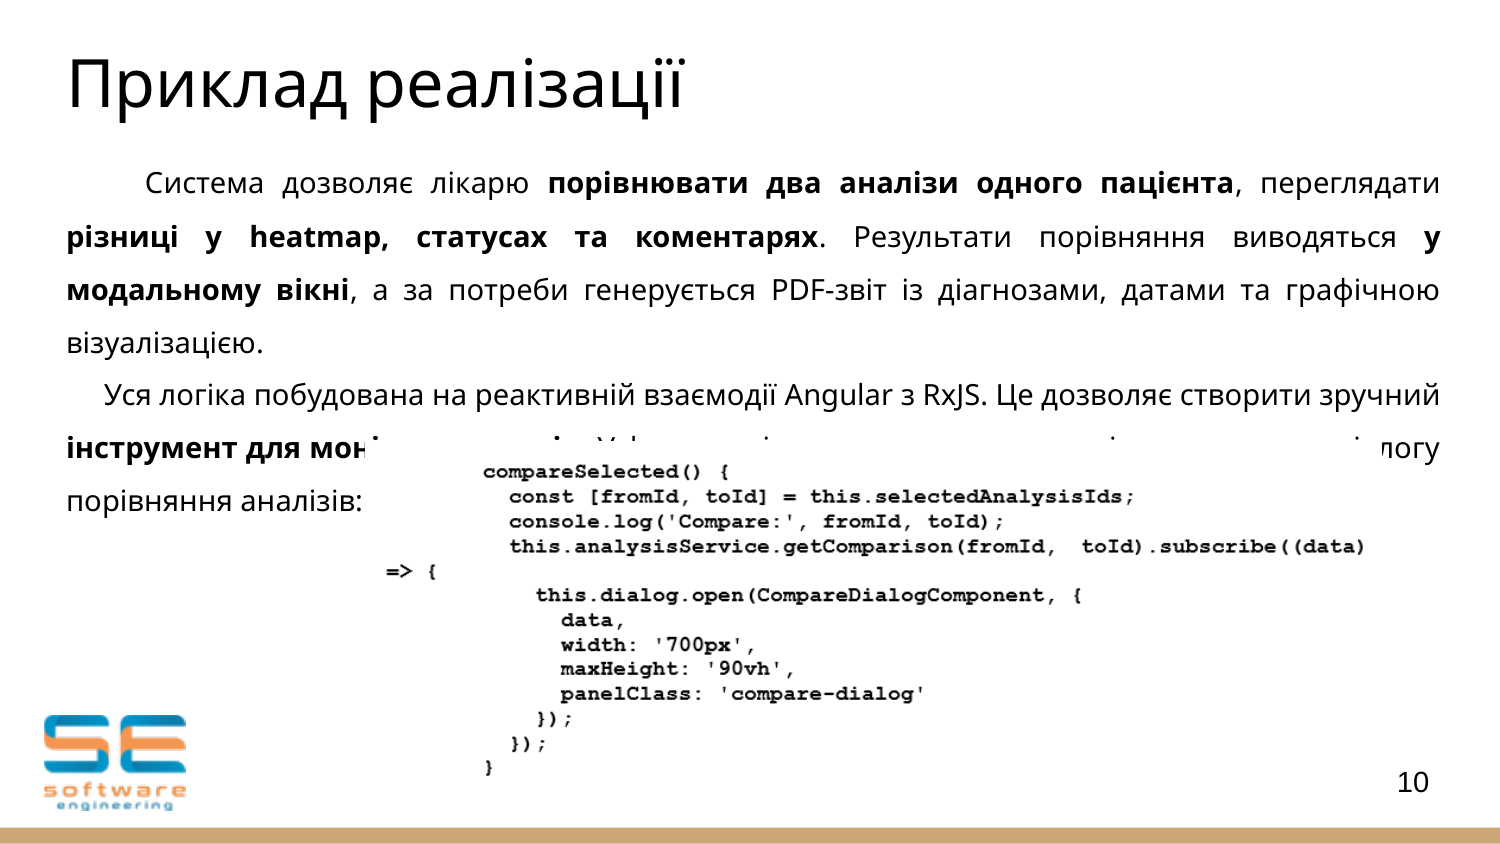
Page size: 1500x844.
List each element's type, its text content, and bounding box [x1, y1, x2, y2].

picture [365, 441, 1382, 790]
list Система дозволяє лікарю порівнювати два аналізи одного пацієнта, переглядати різниці у heatmap, статусах та коментарях. Результати порівняння виводяться у модальному вікні, а за потреби генерується PDF-звіт із діагнозами, датами та графічною візуалізацією. Уся логіка побудована на реактивній взаємодії Angular з RxJS. Це дозволяє створити зручний інструмент для моніторингу змін. У фрагменті коду показано, як реалізовано виклик діалогу порівняння аналізів: [51, 137, 1456, 752]
text_box 10 [1382, 755, 1500, 806]
picture [43, 714, 186, 811]
text_box Приклад реалізації [51, 0, 1500, 137]
